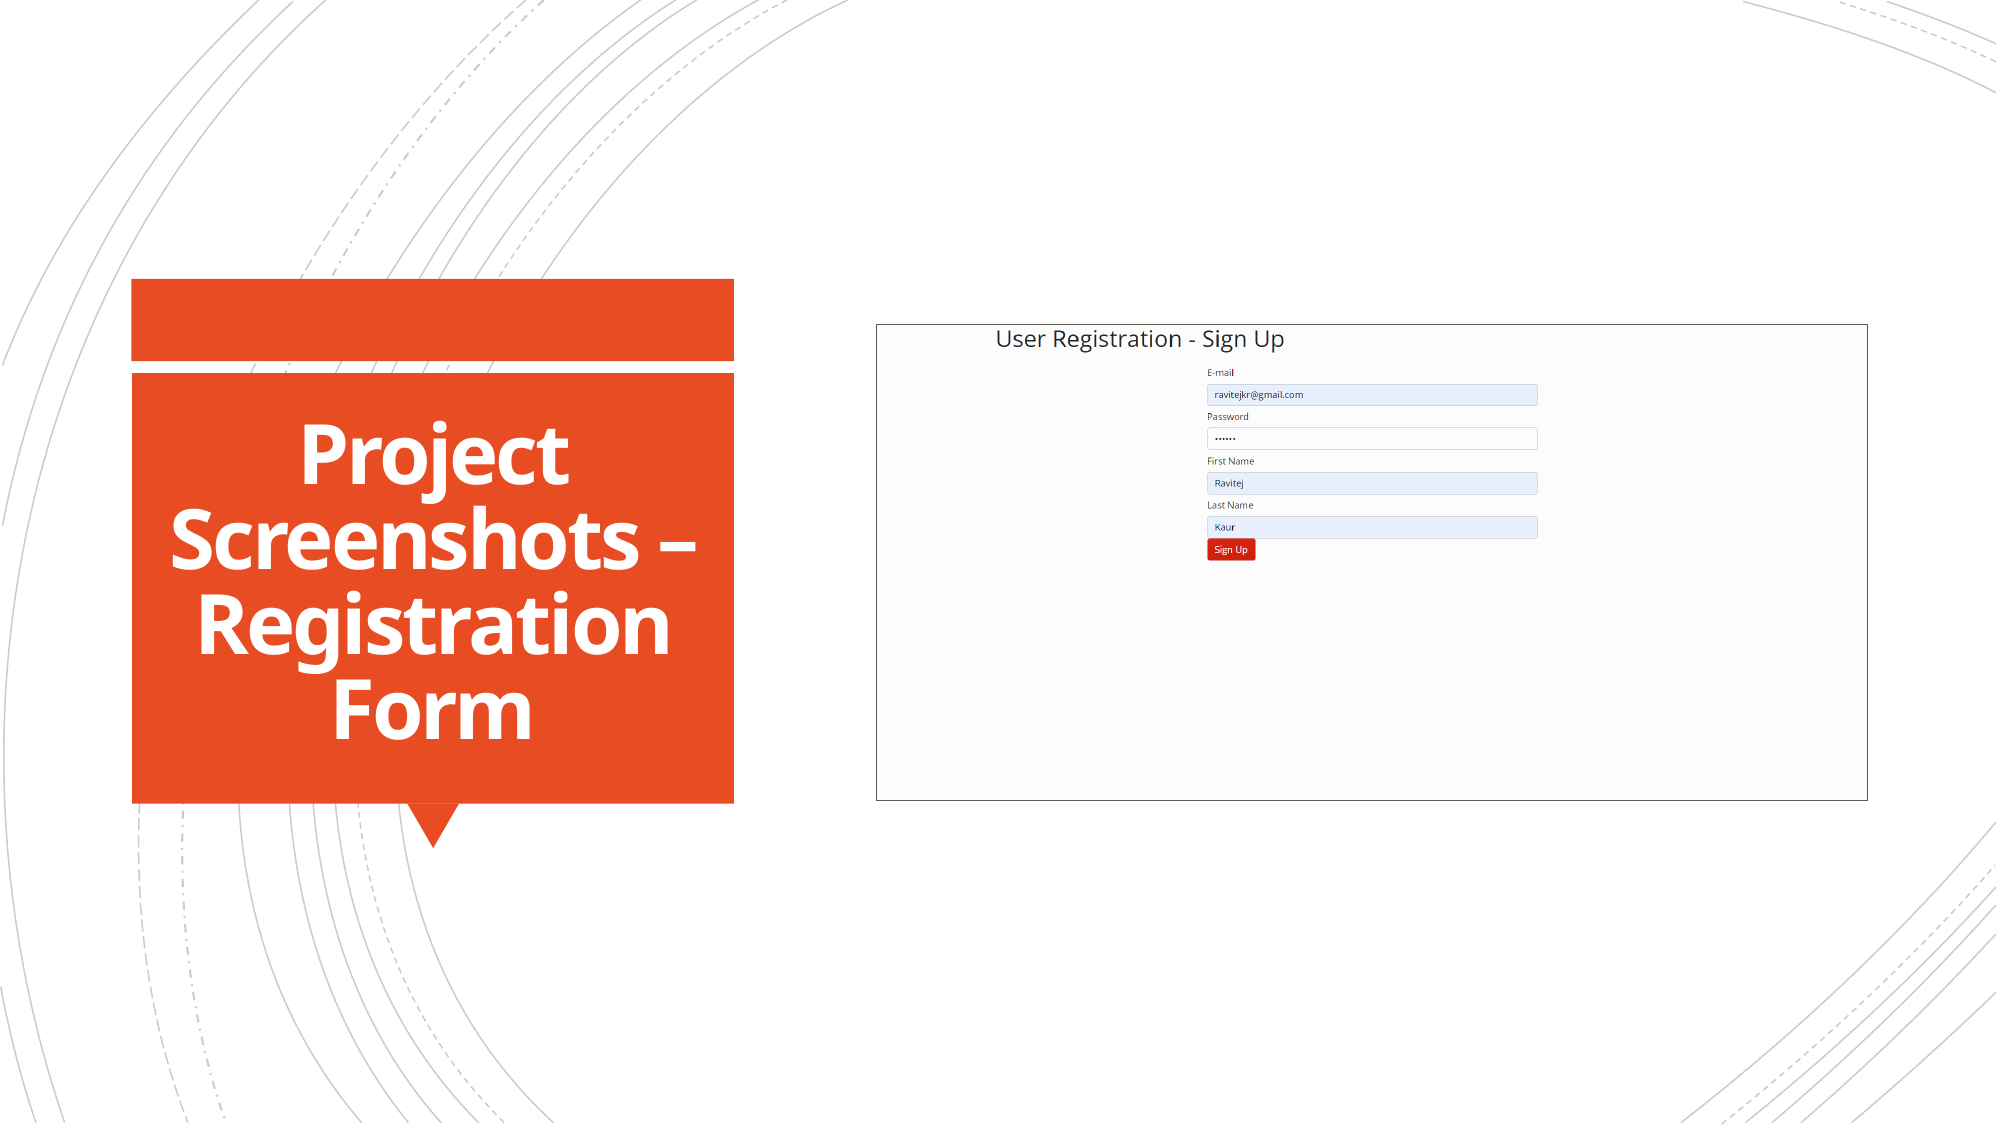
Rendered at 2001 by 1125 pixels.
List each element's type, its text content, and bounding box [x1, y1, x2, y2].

title Project Screenshots – Registration Form [145, 383, 721, 789]
picture [876, 324, 1868, 801]
